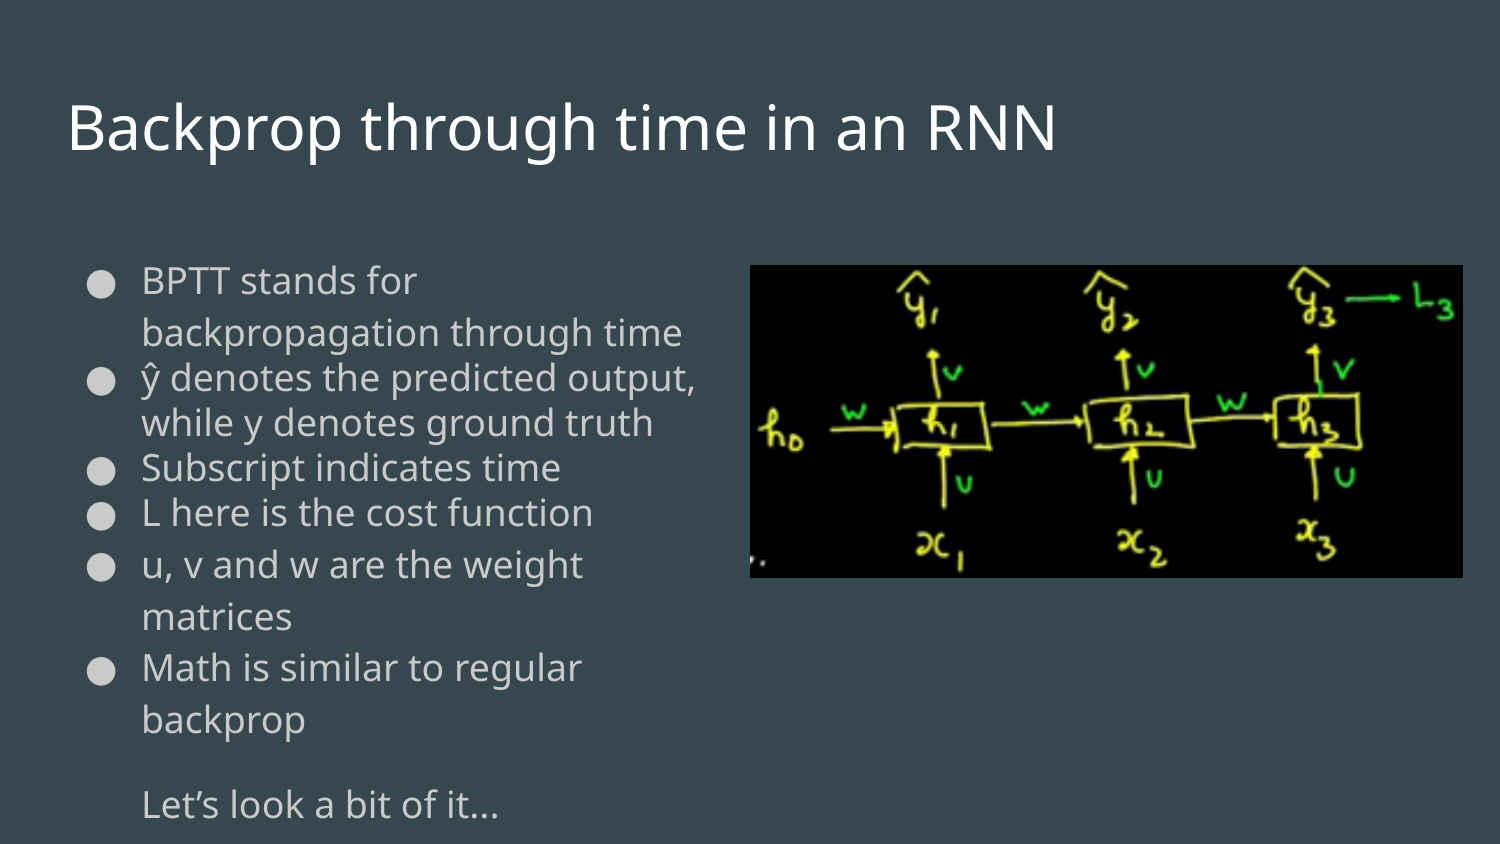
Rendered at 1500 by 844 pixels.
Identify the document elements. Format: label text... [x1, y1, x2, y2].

picture [749, 265, 1463, 578]
list BPTT stands for backpropagation through time ŷ denotes the predicted output, while y denotes ground truth Subscript indicates time L here is the cost function u, v and w are the weight matrices Math is similar to regular backprop Let’s look a bit of it... [51, 235, 735, 796]
title Backprop through time in an RNN [51, 72, 1449, 167]
